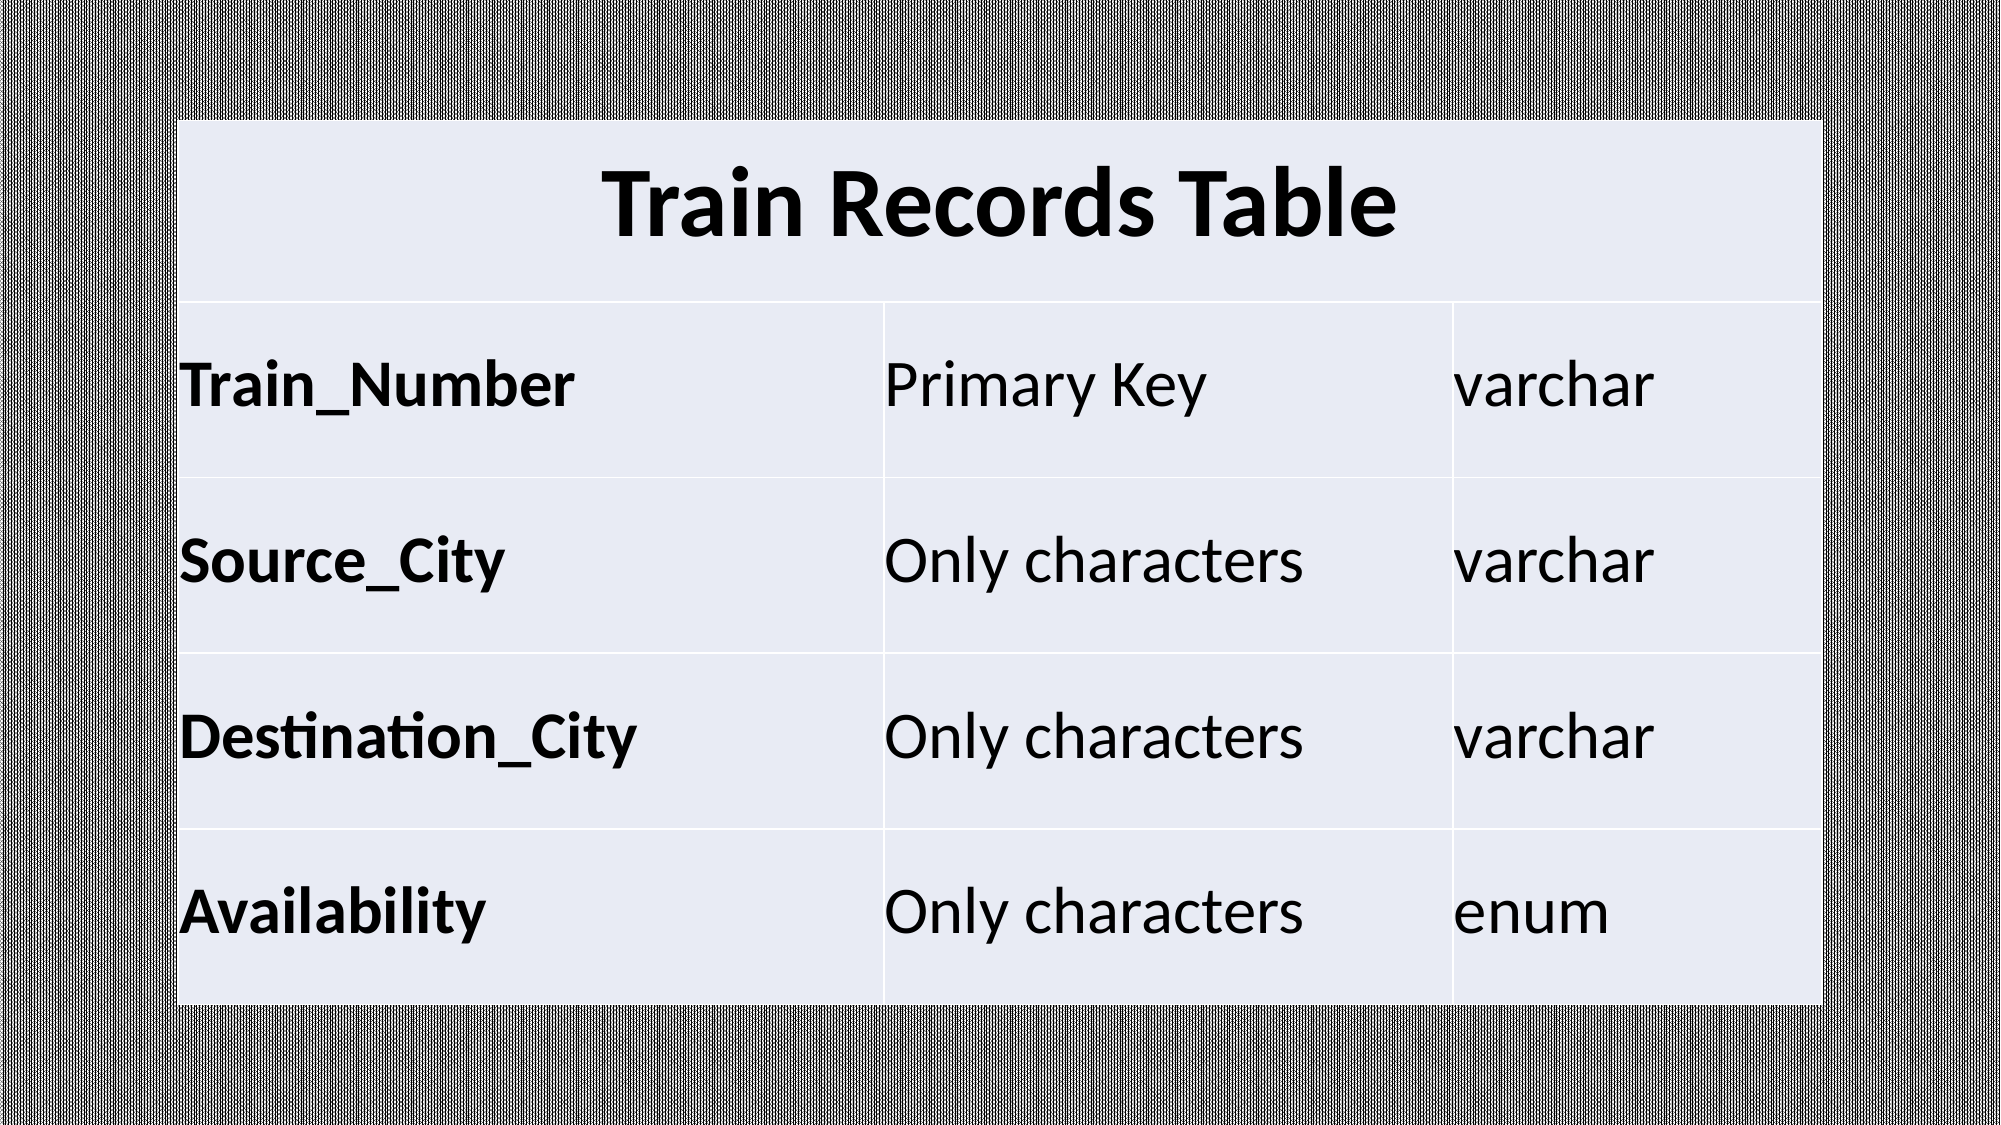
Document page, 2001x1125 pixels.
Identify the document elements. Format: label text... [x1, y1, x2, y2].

table_cell Primary Key [885, 303, 1452, 477]
table_cell varchar [1454, 303, 1821, 477]
table_cell Availability [179, 830, 883, 1004]
table_cell Train_Number [179, 303, 883, 477]
table_cell varchar [1454, 478, 1821, 652]
table_header Train Records Table [179, 121, 1821, 301]
table_cell enum [1454, 830, 1821, 1004]
table_cell Only characters [885, 654, 1452, 828]
table_cell Destination_City [179, 654, 883, 828]
table_cell Only characters [885, 478, 1452, 652]
table_cell varchar [1454, 654, 1821, 828]
table_cell Only characters [885, 830, 1452, 1004]
table_cell Source_City [179, 478, 883, 652]
